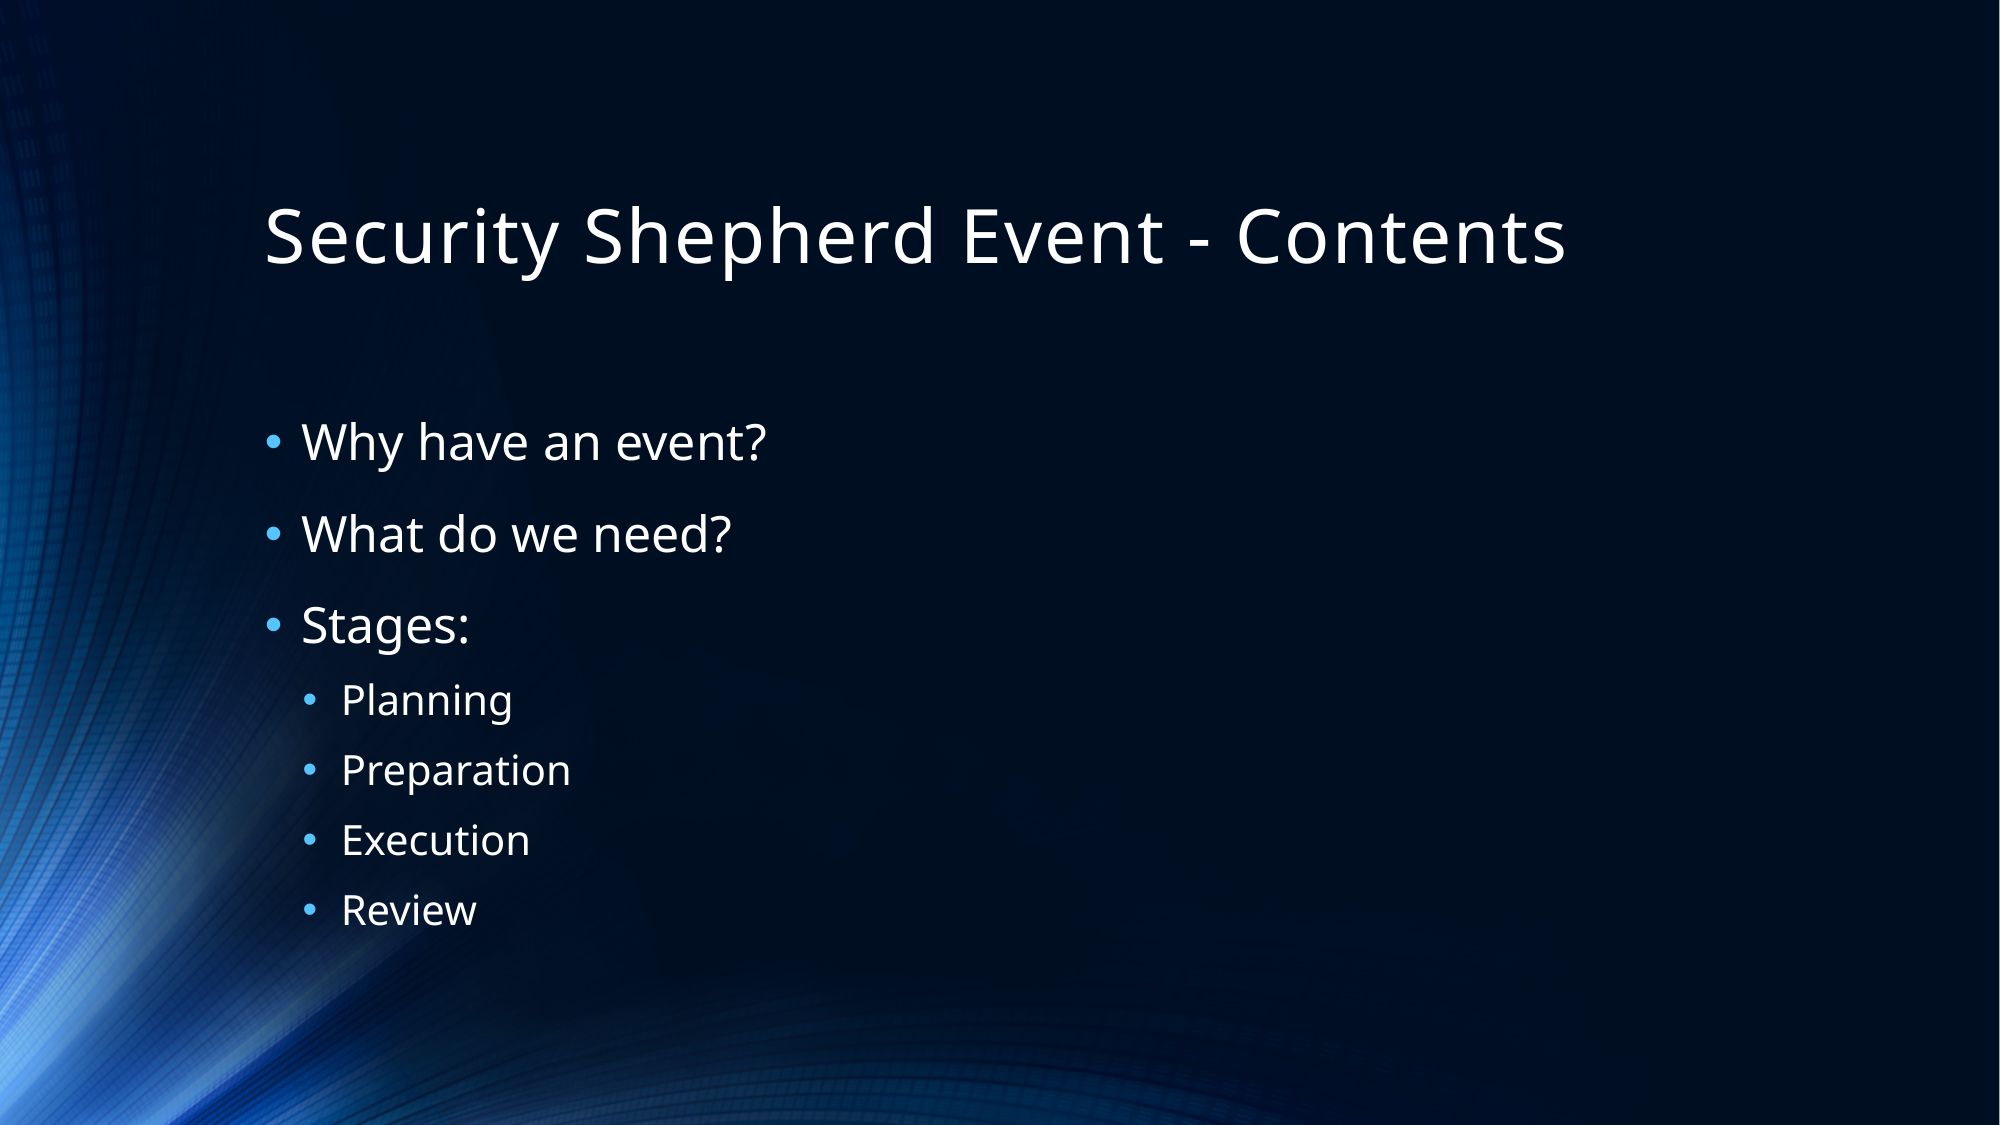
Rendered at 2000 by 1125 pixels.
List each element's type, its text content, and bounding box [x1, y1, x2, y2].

list Why have an event? What do we need? Stages: Planning Preparation Execution Review [249, 312, 1749, 988]
picture [0, 0, 2000, 1125]
title Security Shepherd Event - Contents [249, 62, 1750, 288]
